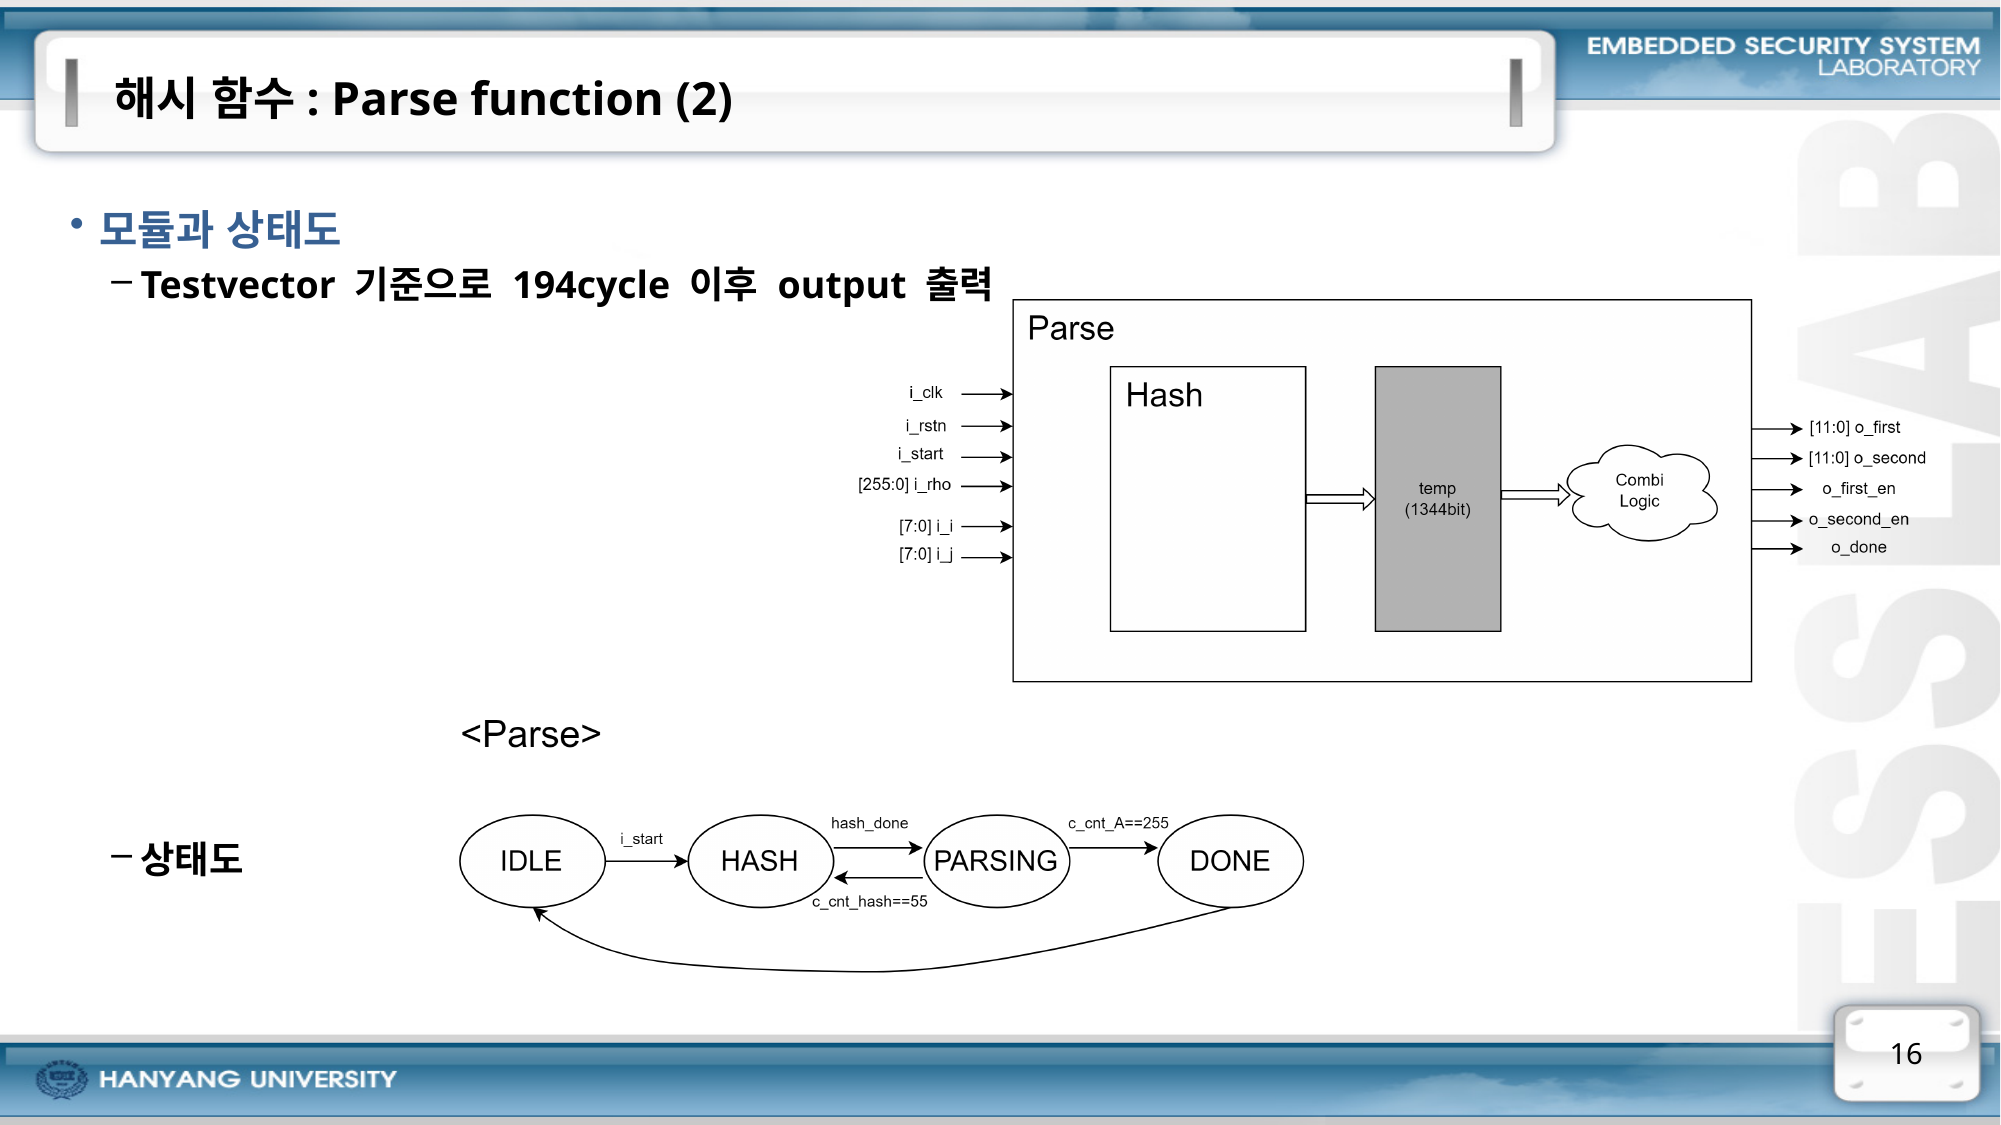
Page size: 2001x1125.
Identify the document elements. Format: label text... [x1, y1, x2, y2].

picture [0, 0, 2001, 1125]
list 모듈과 상태도 Testvector 기준으로 194cycle 이후 output 출력 상태도 [54, 196, 1946, 1012]
slide_number 16 [1833, 1027, 1980, 1107]
title 해시 함수: Parse function (2) [99, 45, 1505, 149]
